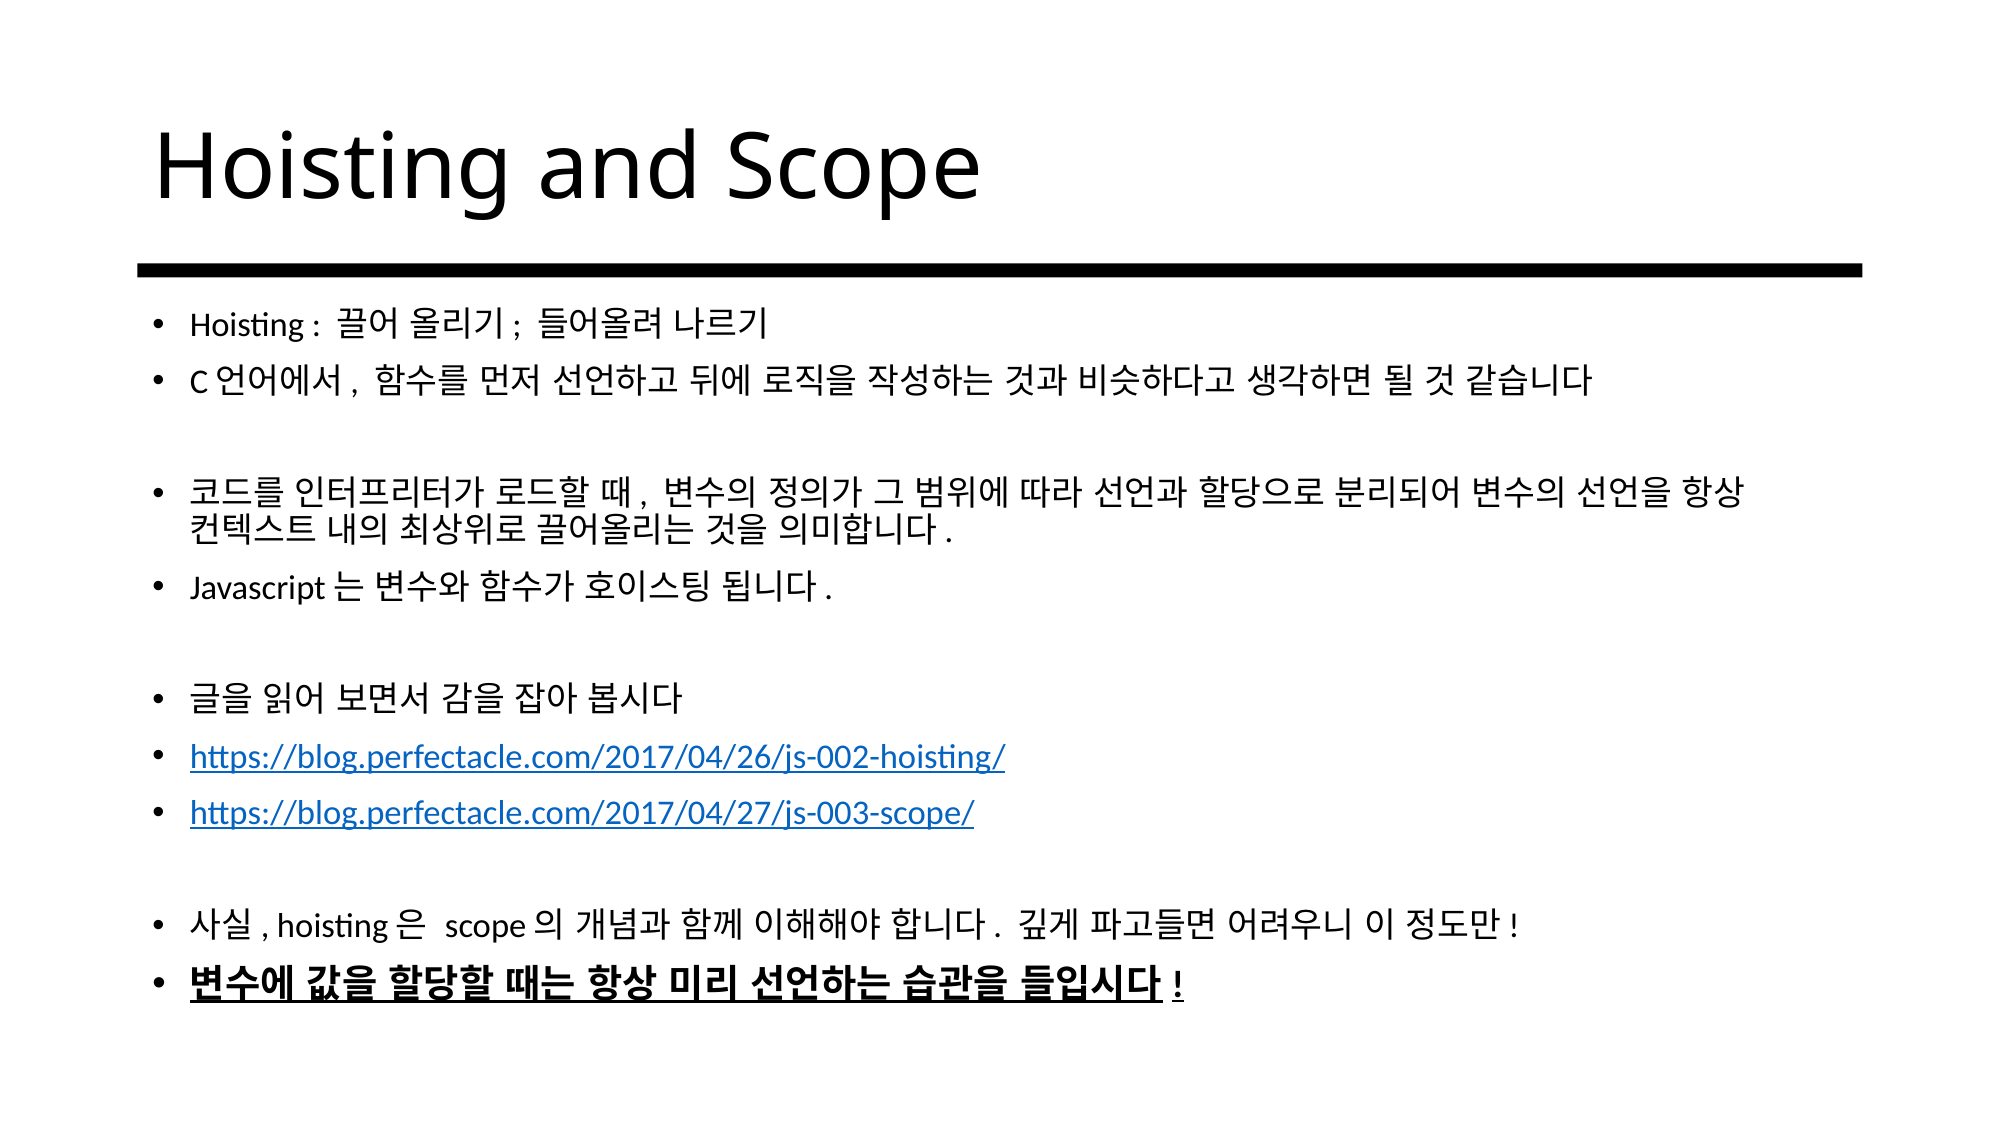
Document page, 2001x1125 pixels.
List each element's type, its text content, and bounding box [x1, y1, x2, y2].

list Hoisting : 끌어 올리기; 들어올려 나르기 C언어에서, 함수를 먼저 선언하고 뒤에 로직을 작성하는 것과 비슷하다고 생각하면 될 것 같습니다 코드를 인터프리터가 로드할 때, 변수의 정의가 그 범위에 따라 선언과 할당으로 분리되어 변수의 선언을 항상 컨텍스트 내의 최상위로 끌어올리는 것을 의미합니다. Javascript는 변수와 함수가 호이스팅 됩니다. 글을 읽어 보면서 감을 잡아 봅시다 https://blog.perfectacle.com/2017/04/26/js-002-hoisting/ https://blog.perfectacle.com/2017/04/27/js-003-scope/ 사실, hoisting은 scope의 개념과 함께 이해해야 합니다. 깊게 파고들면 어려우니 이 정도만! 변수에 값을 할당할 때는 항상 미리 선언하는 습관을 들입시다! [137, 299, 1863, 1014]
title Hoisting and Scope [137, 59, 1863, 278]
